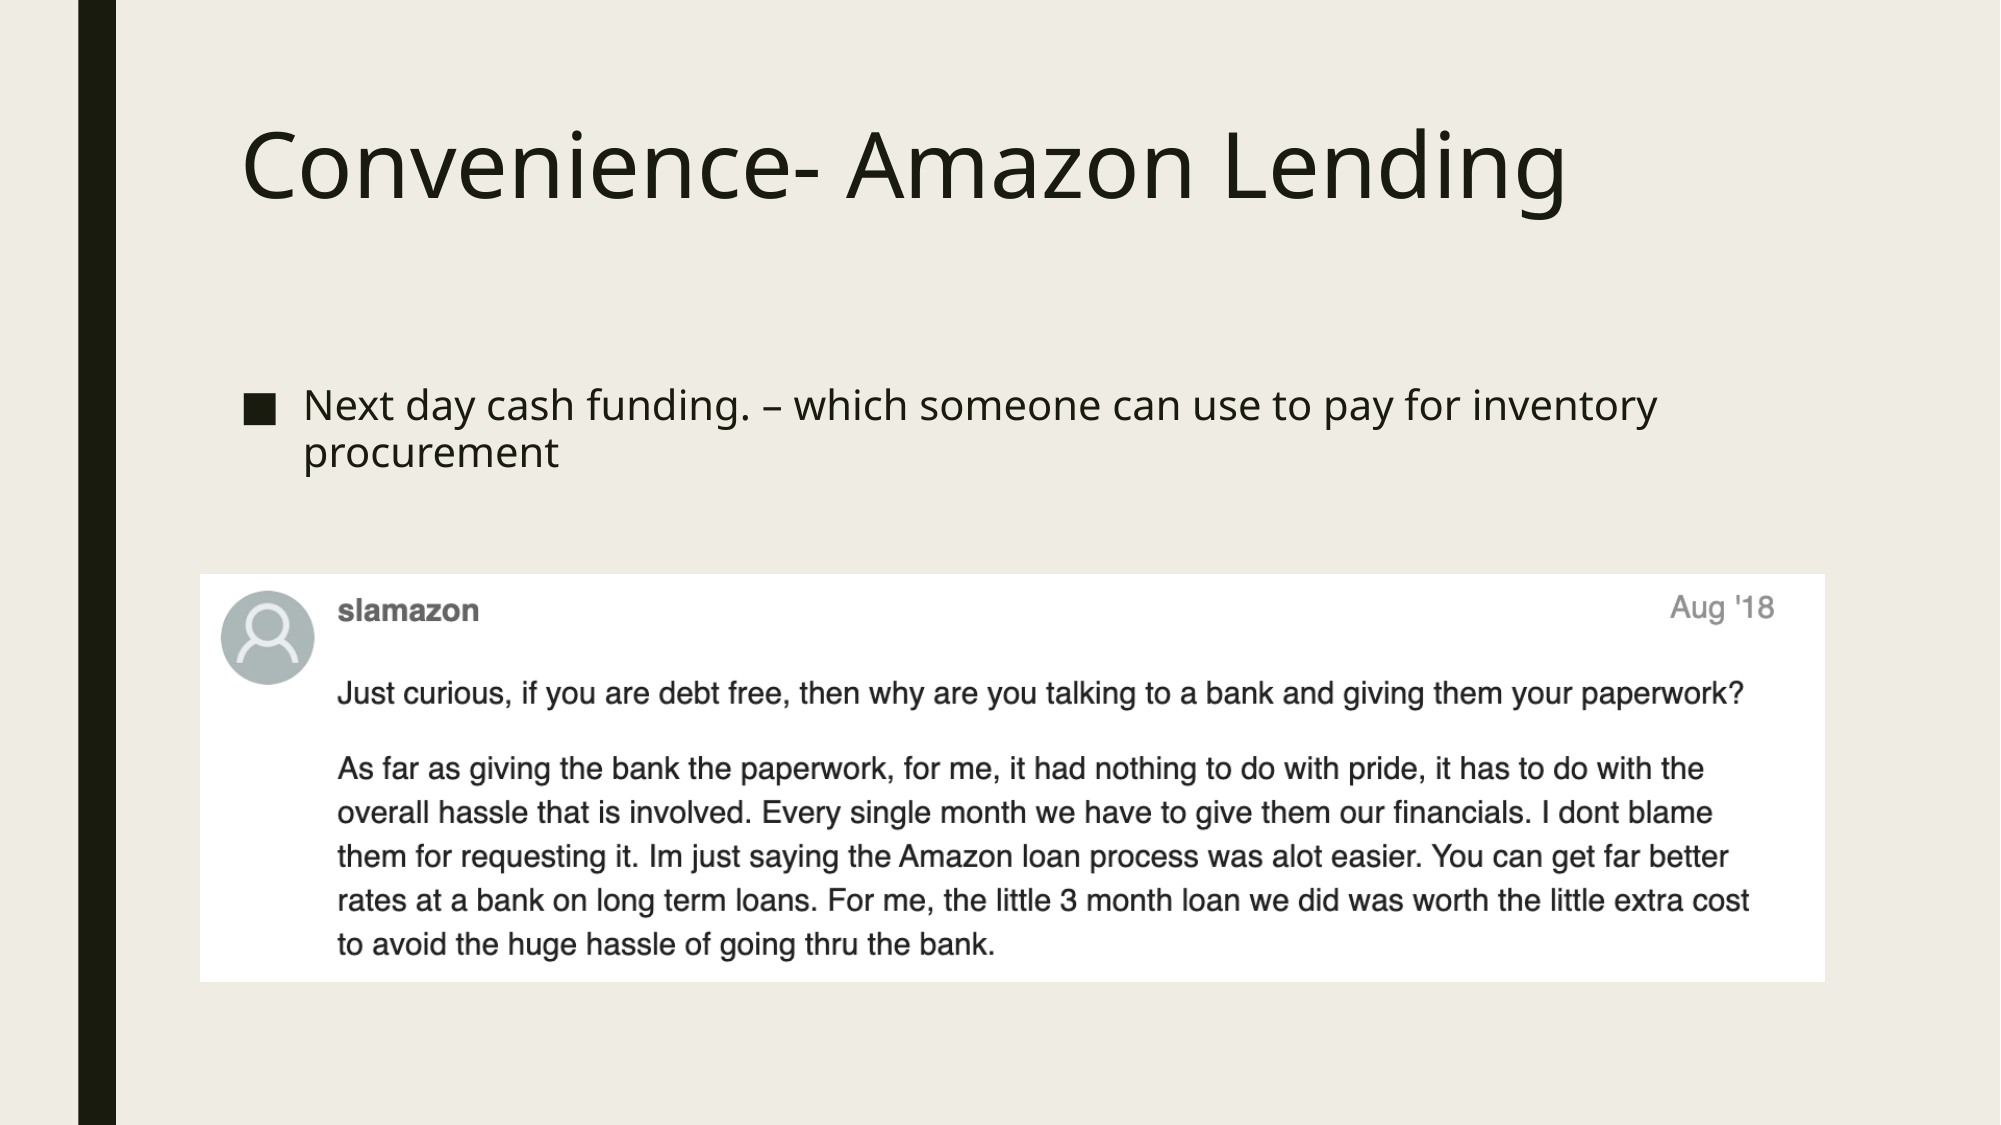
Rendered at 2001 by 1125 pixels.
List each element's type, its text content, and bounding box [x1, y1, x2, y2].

picture [199, 574, 1826, 982]
title Convenience- Amazon Lending [225, 112, 1800, 357]
list Next day cash funding. – which someone can use to pay for inventory procurement [225, 375, 1800, 574]
